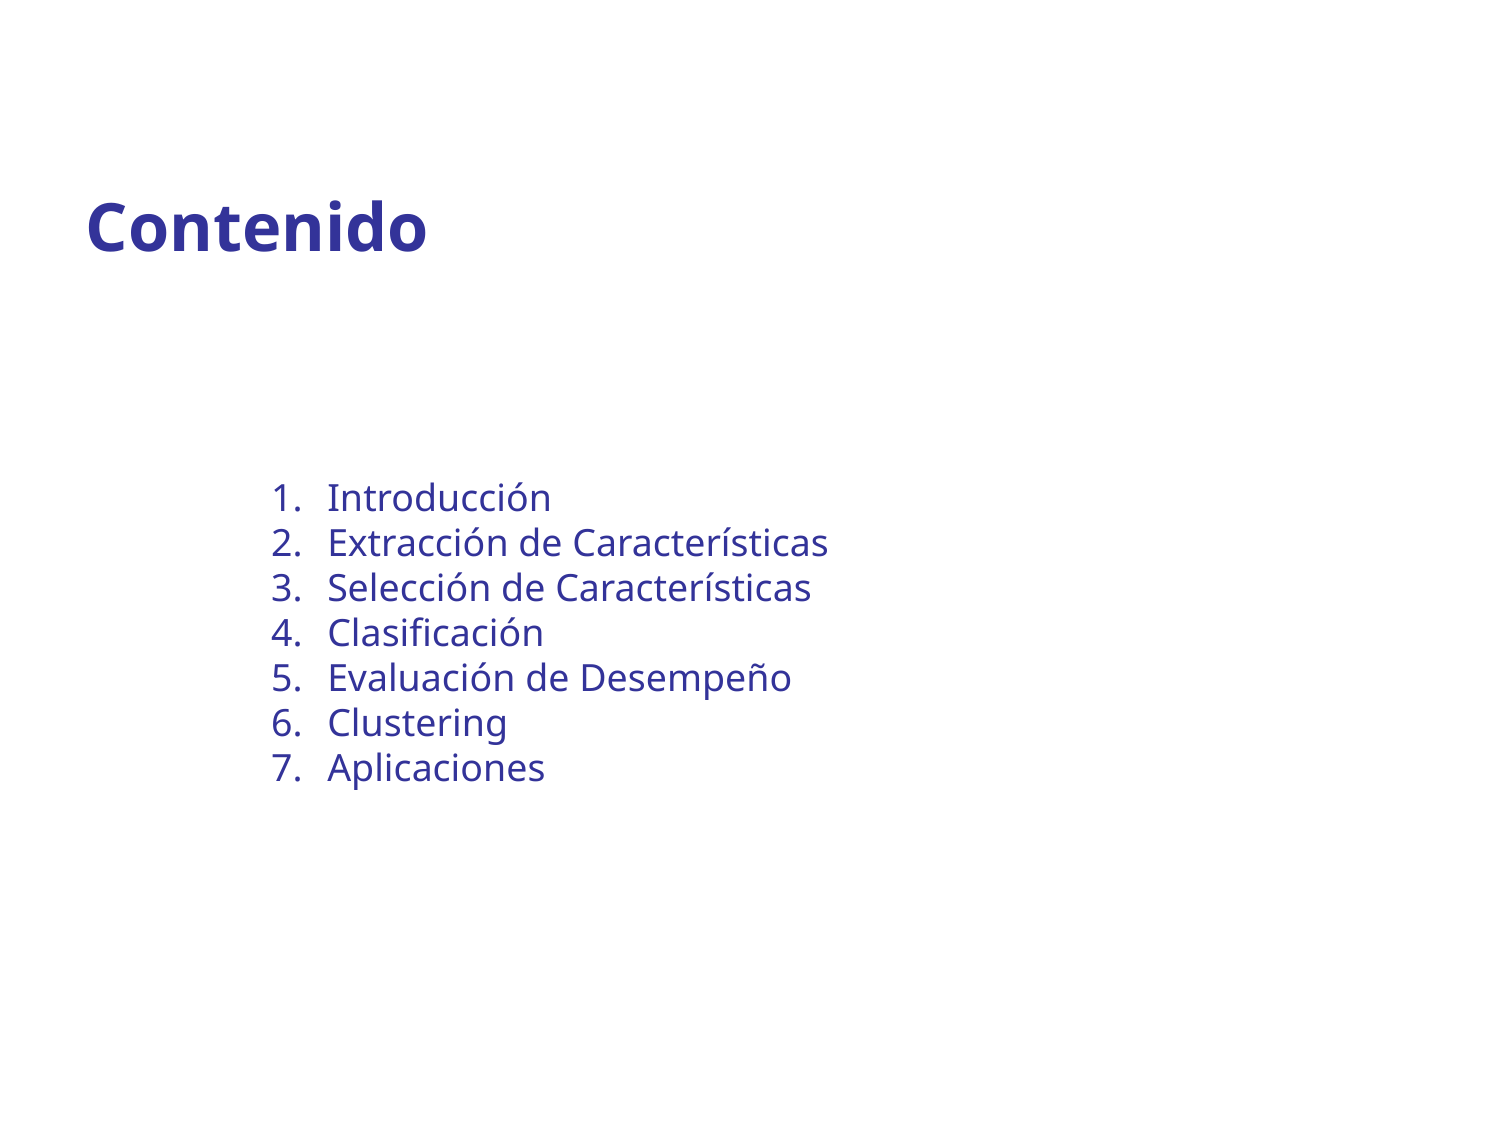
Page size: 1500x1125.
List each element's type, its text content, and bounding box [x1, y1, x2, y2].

text_box Contenido [71, 177, 462, 273]
text_box Introducción Extracción de Características Selección de Características Clasificación Evaluación de Desempeño Clustering Aplicaciones [256, 466, 1500, 797]
